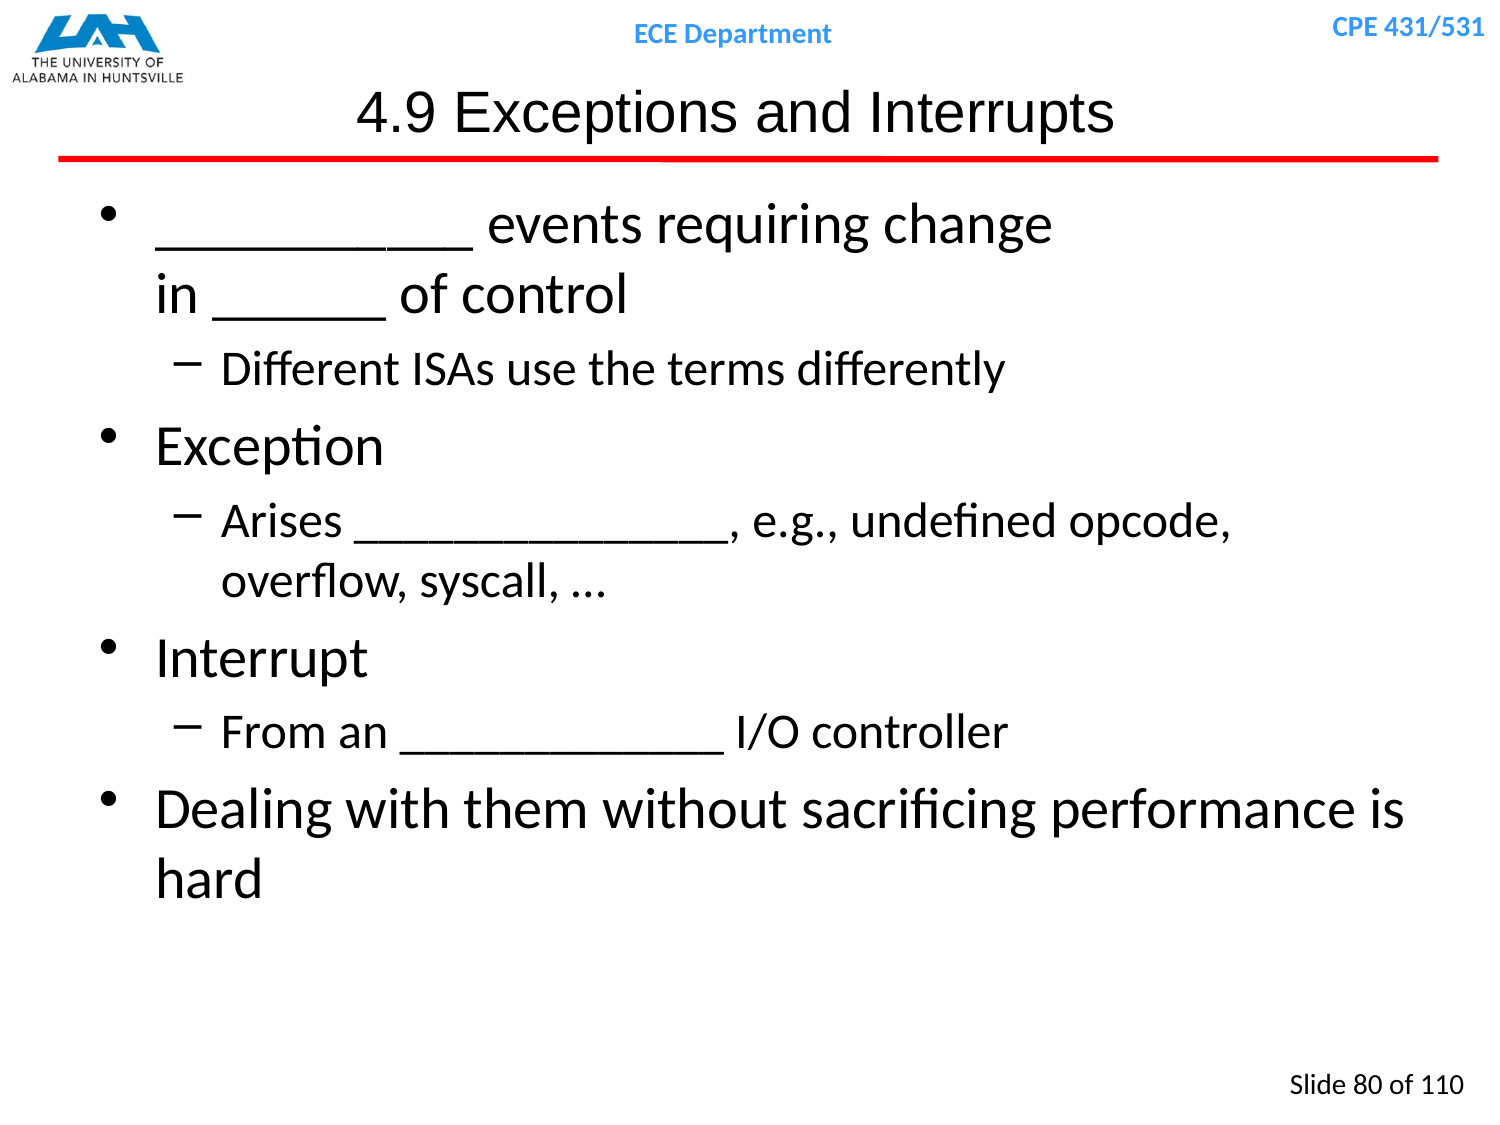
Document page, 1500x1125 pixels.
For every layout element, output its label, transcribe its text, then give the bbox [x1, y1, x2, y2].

title 4.9 Exceptions and Interrupts [0, 57, 1473, 161]
picture [0, 0, 194, 57]
text_box ___________ events requiring change in ______ of control Different ISAs use the terms differently Exception Arises _______________, e.g., undefined opcode, overflow, syscall, … Interrupt From an _____________ I/O controller Dealing with them without sacrificing performance is hard [83, 178, 1441, 419]
